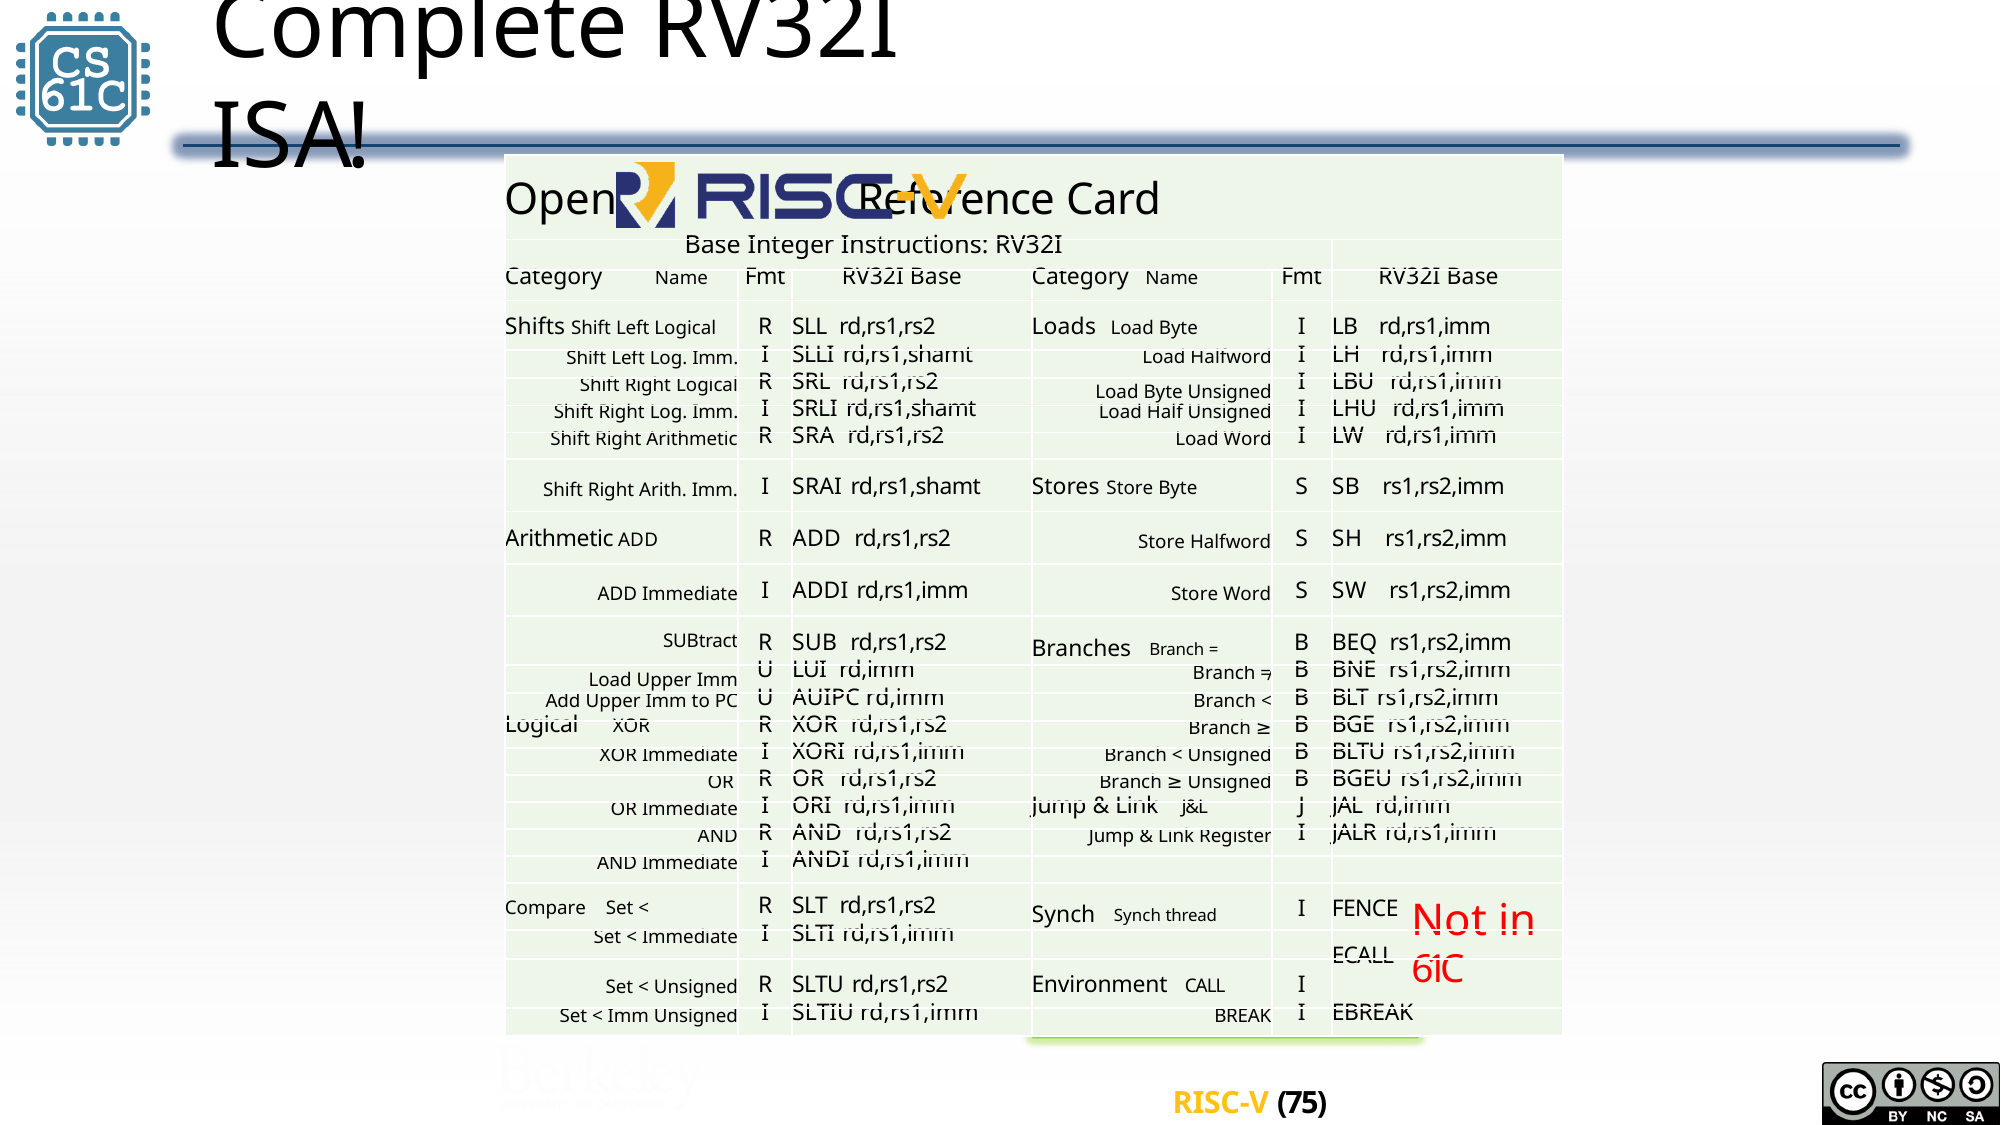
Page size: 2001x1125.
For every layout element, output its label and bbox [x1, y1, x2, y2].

picture [0, 0, 2000, 1125]
text_box [159, 120, 1926, 171]
